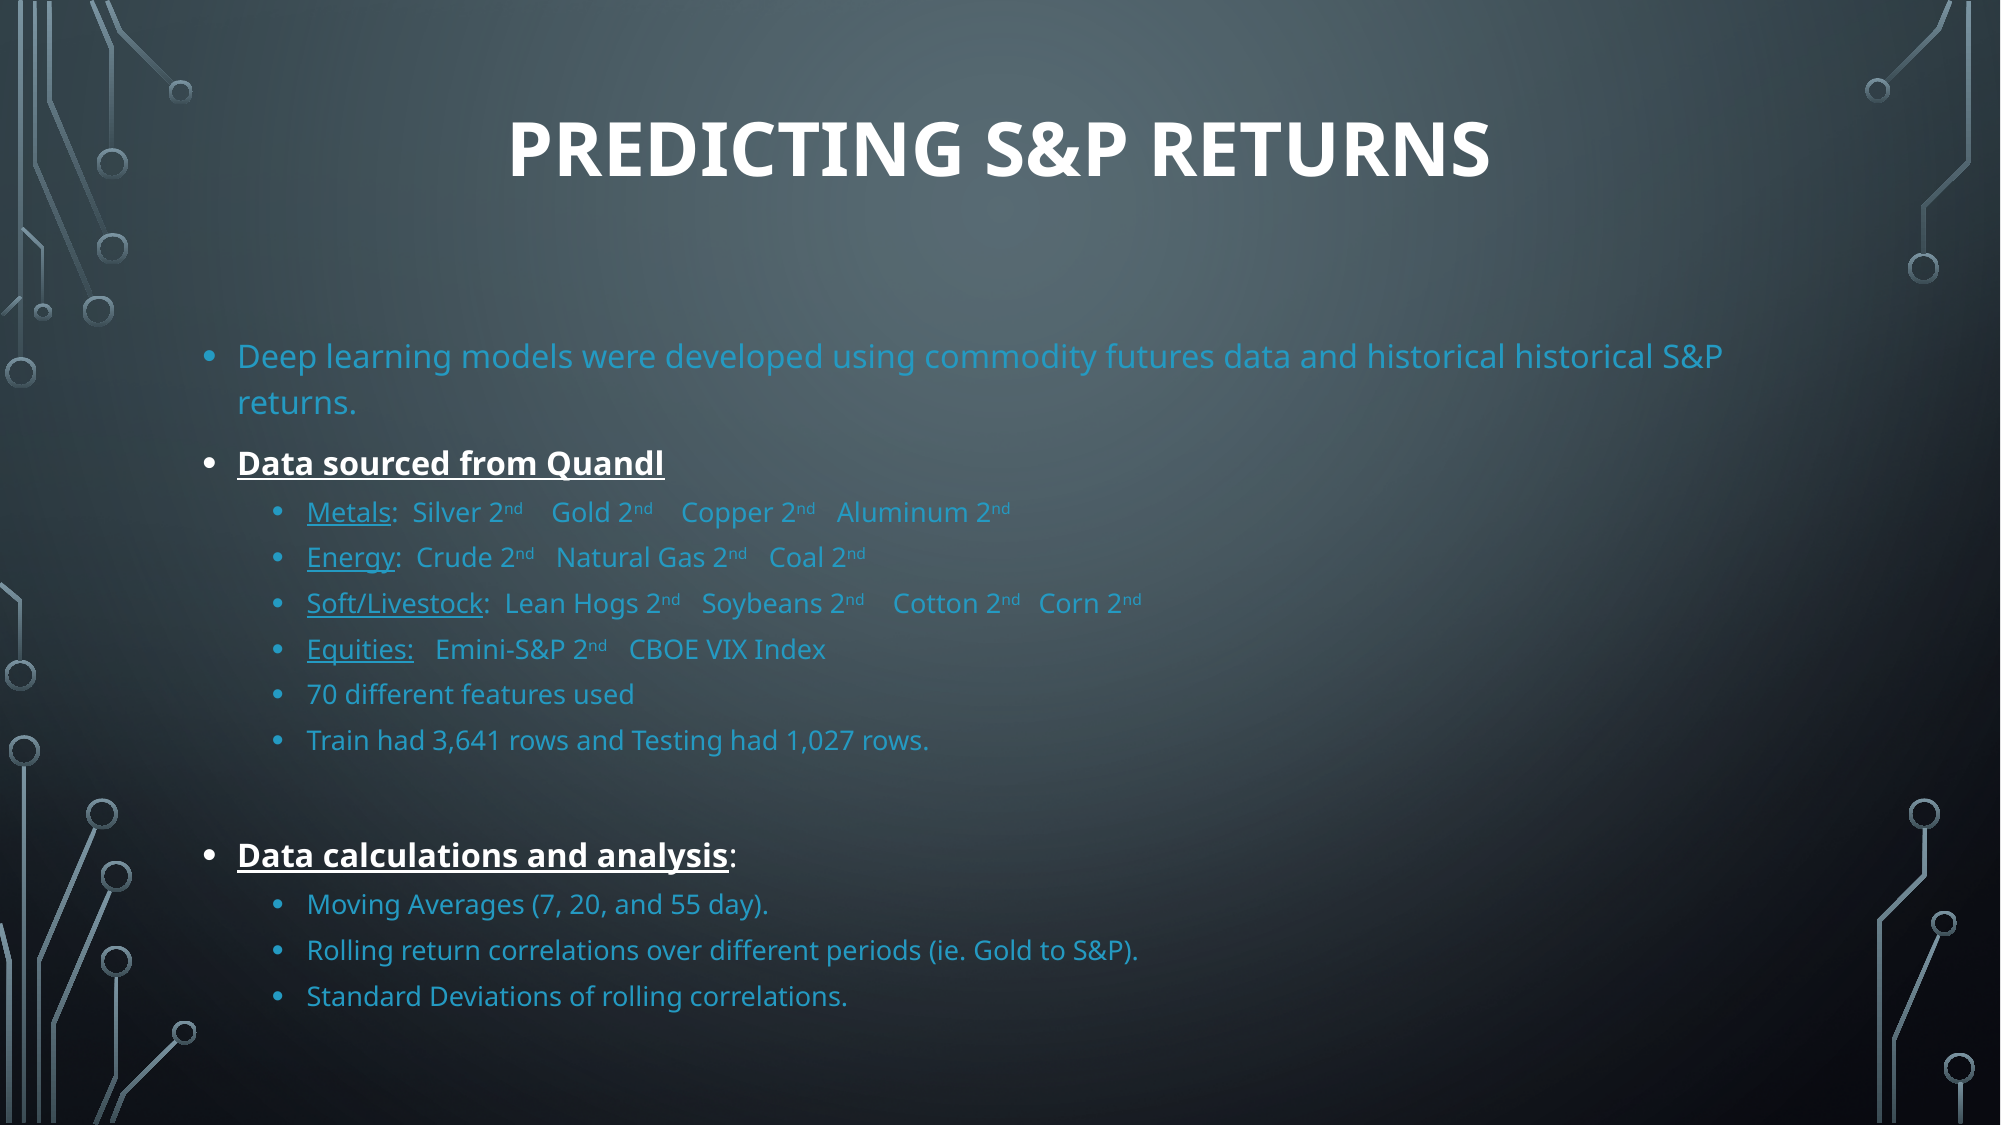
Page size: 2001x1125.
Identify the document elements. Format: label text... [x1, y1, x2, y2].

title Predicting S&P Returns [187, 53, 1813, 251]
list Deep learning models were developed using commodity futures data and historical historical S&P returns. Data sourced from Quandl Metals: Silver 2nd Gold 2nd Copper 2nd Aluminum 2nd Energy: Crude 2nd Natural Gas 2nd Coal 2nd Soft/Livestock: Lean Hogs 2nd Soybeans 2nd Cotton 2nd Corn 2nd Equities: Emini-S&P 2nd CBOE VIX Index 70 different features used Train had 3,641 rows and Testing had 1,027 rows. Data calculations and analysis: Moving Averages (7, 20, and 55 day). Rolling return correlations over different periods (ie. Gold to S&P). Standard Deviations of rolling correlations. [187, 320, 1831, 1024]
